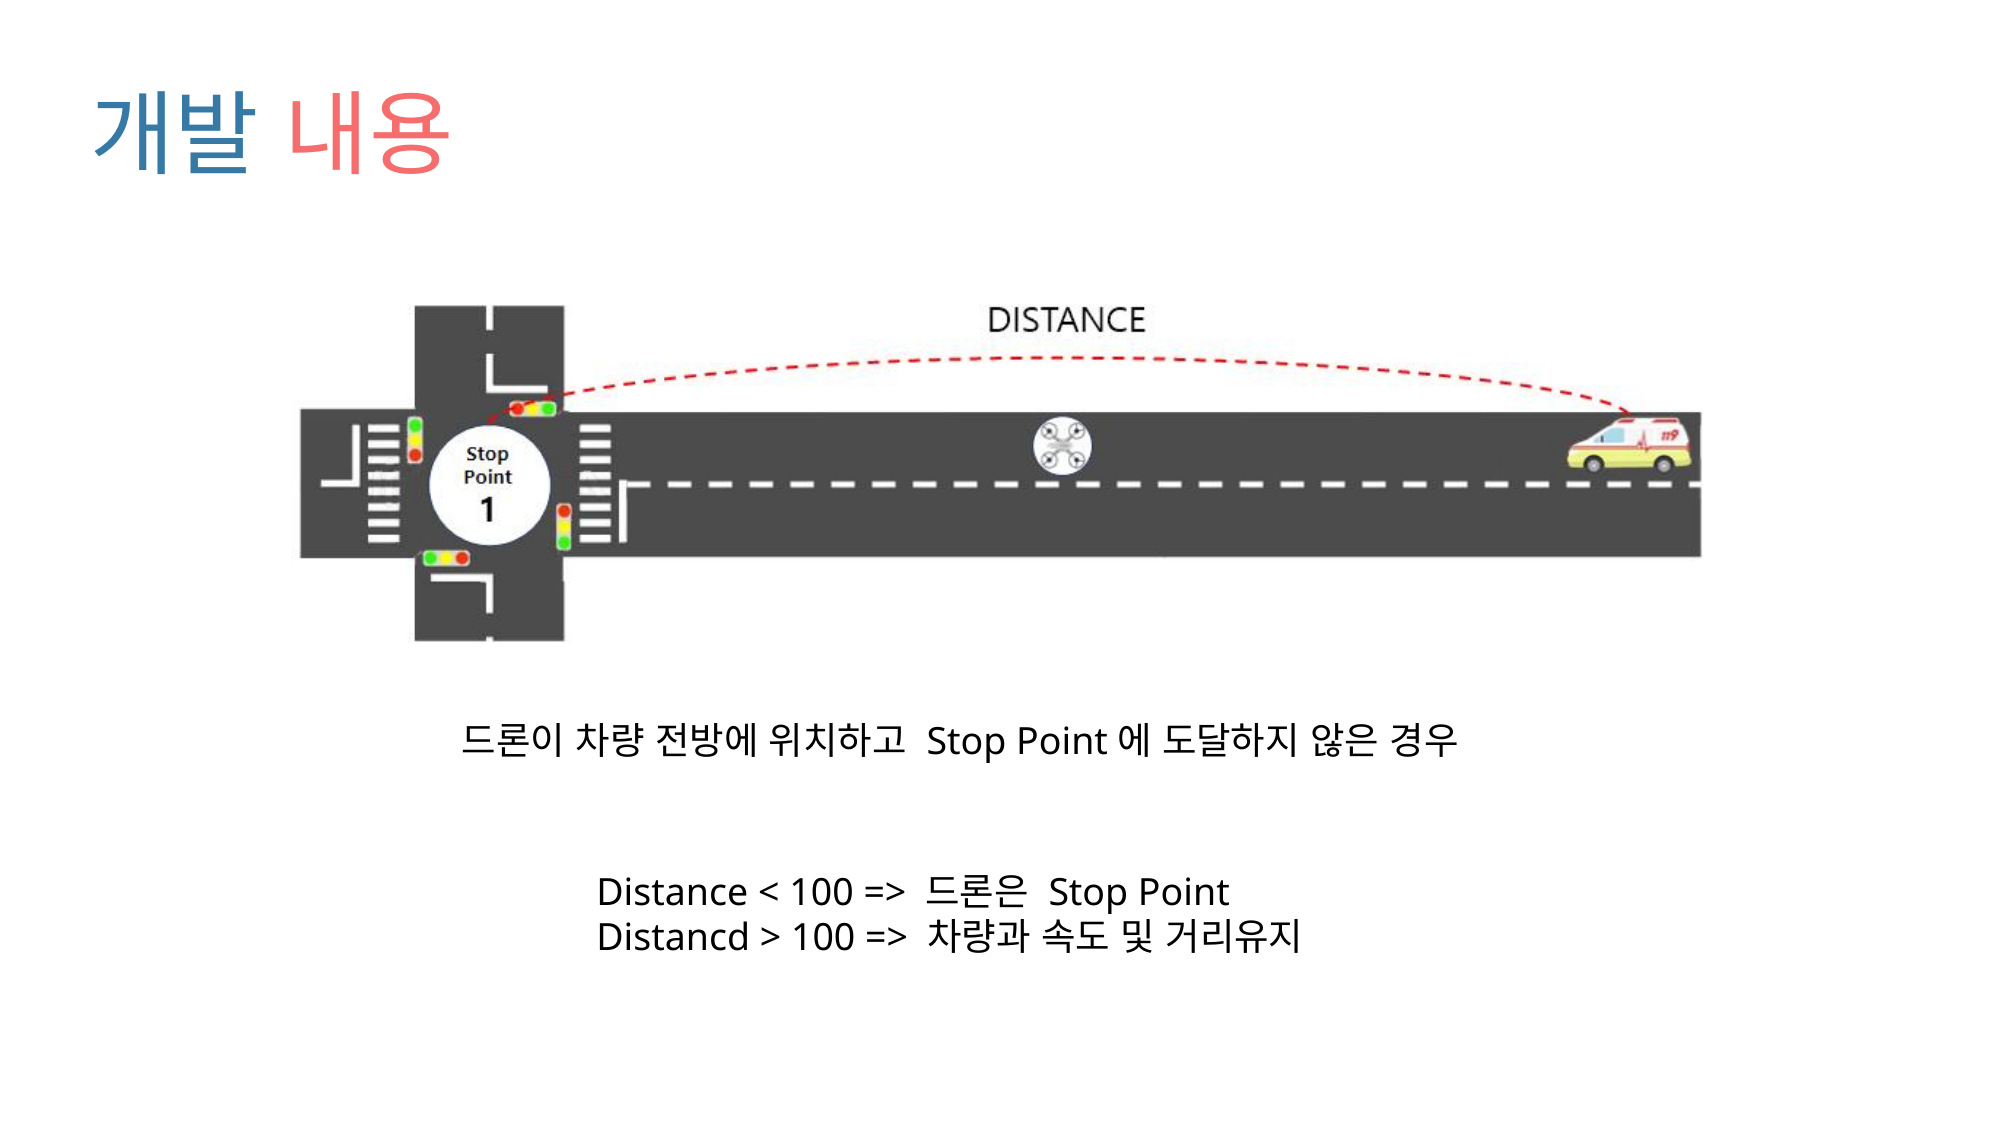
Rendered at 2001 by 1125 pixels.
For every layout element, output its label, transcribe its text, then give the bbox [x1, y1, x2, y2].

text_box Distance < 100 => 드론은 Stop Point Distancd > 100 => 차량과 속도 및 거리유지 [581, 860, 1419, 966]
picture [291, 246, 1709, 644]
title 개발 내용 [75, 29, 1800, 247]
text_box 드론이 차량 전방에 위치하고 Stop Point에 도달하지 않은 경우 [446, 709, 1662, 769]
